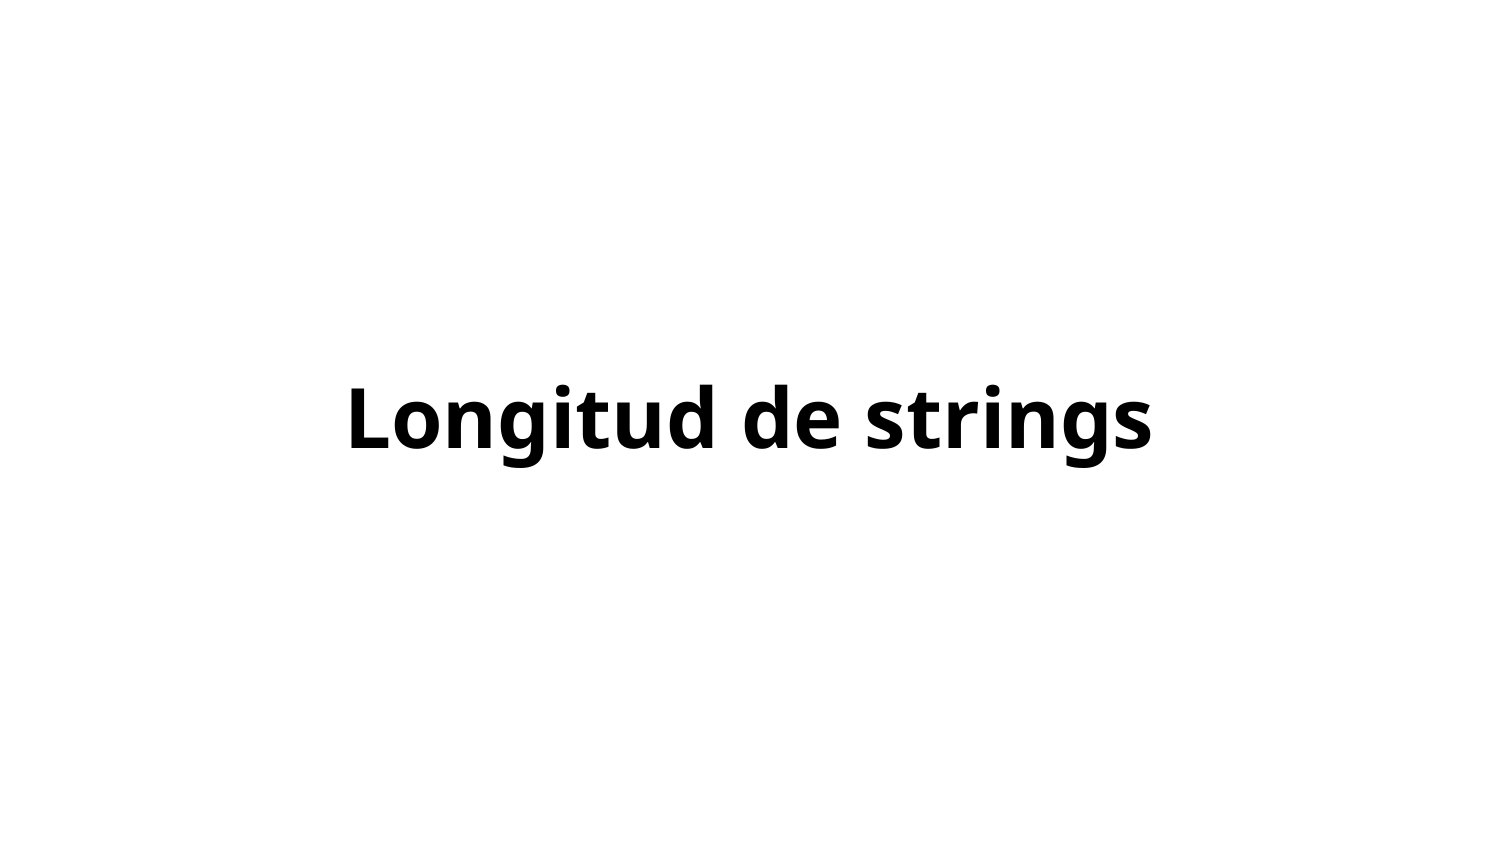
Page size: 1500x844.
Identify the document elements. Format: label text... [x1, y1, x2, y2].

text_box Longitud de strings [239, 361, 1261, 482]
